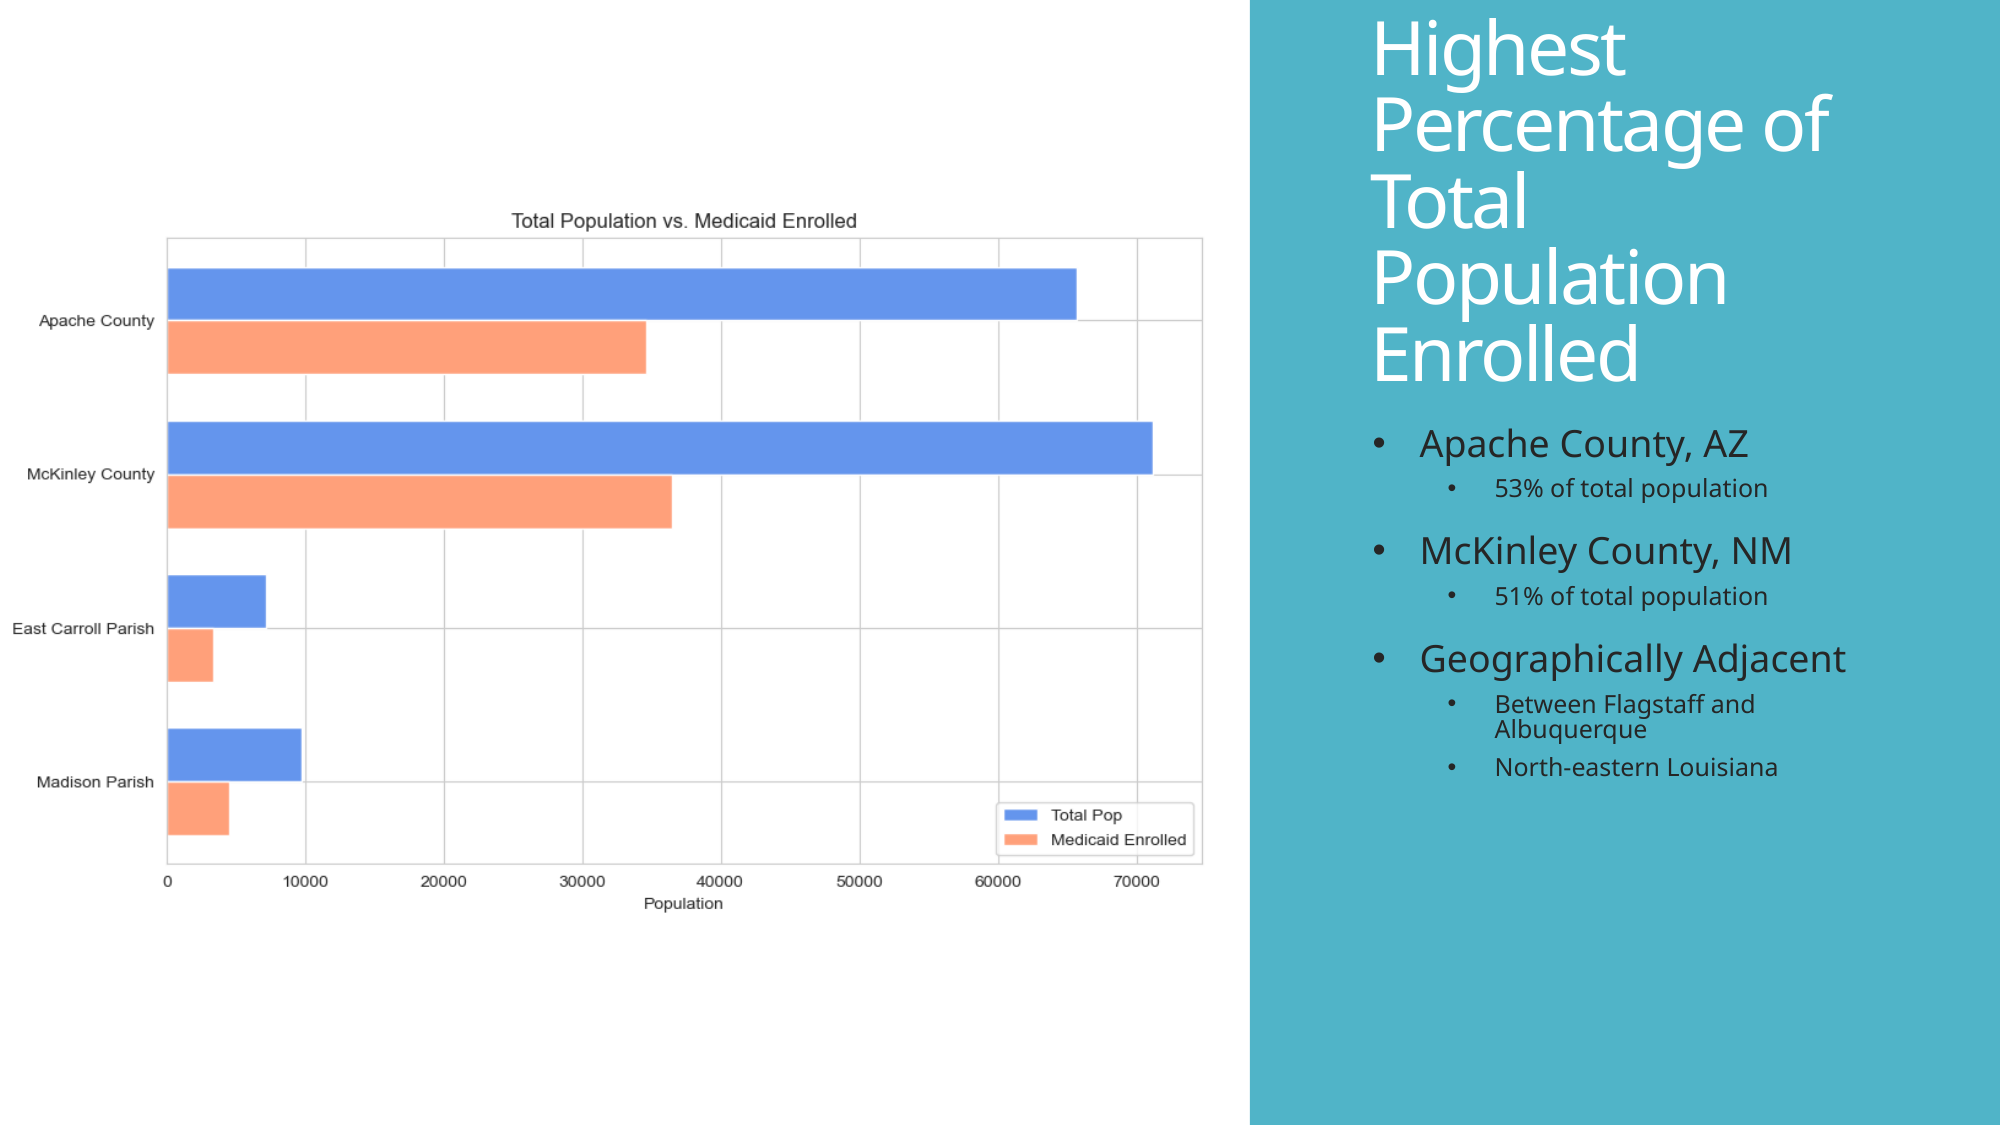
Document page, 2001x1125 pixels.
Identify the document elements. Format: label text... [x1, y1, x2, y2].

list Apache County, AZ 53% of total population McKinley County, NM 51% of total population Geographically Adjacent Between Flagstaff and Albuquerque North-eastern Louisiana [1357, 412, 1916, 925]
title Highest Percentage of Total Population Enrolled [1355, 88, 1911, 404]
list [0, 201, 1213, 926]
